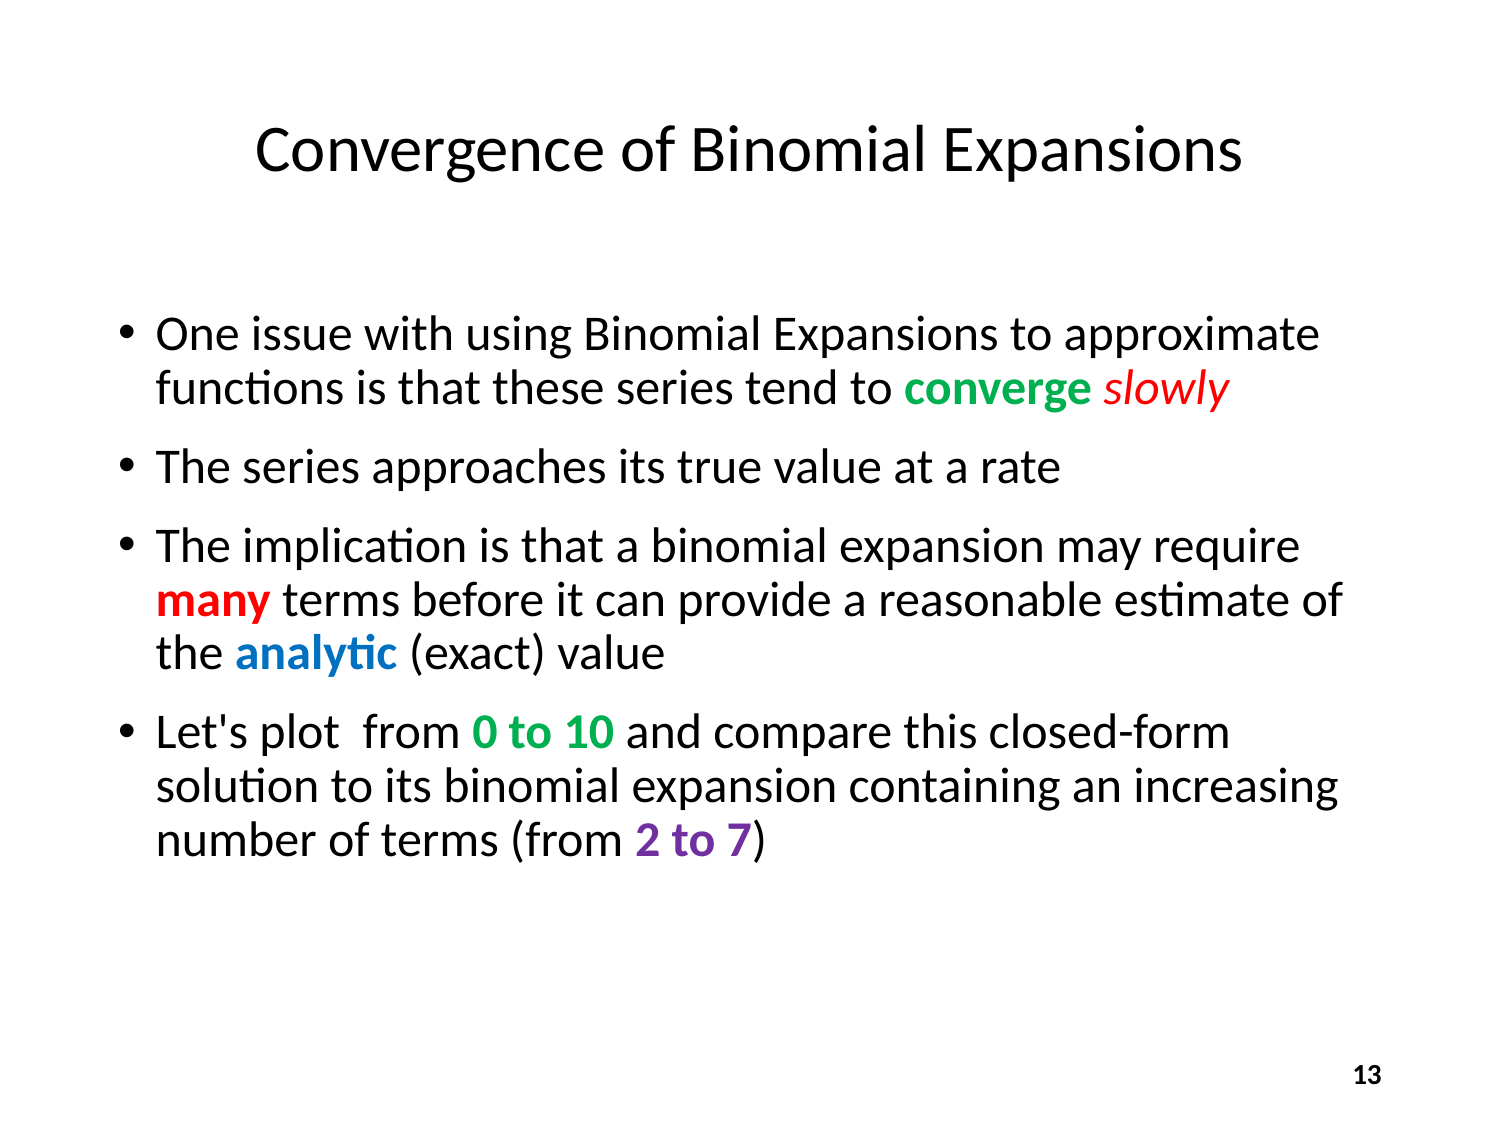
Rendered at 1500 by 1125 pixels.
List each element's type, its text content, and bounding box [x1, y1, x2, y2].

slide_number 13 [1059, 1042, 1397, 1103]
title Convergence of Binomial Expansions [103, 59, 1397, 241]
